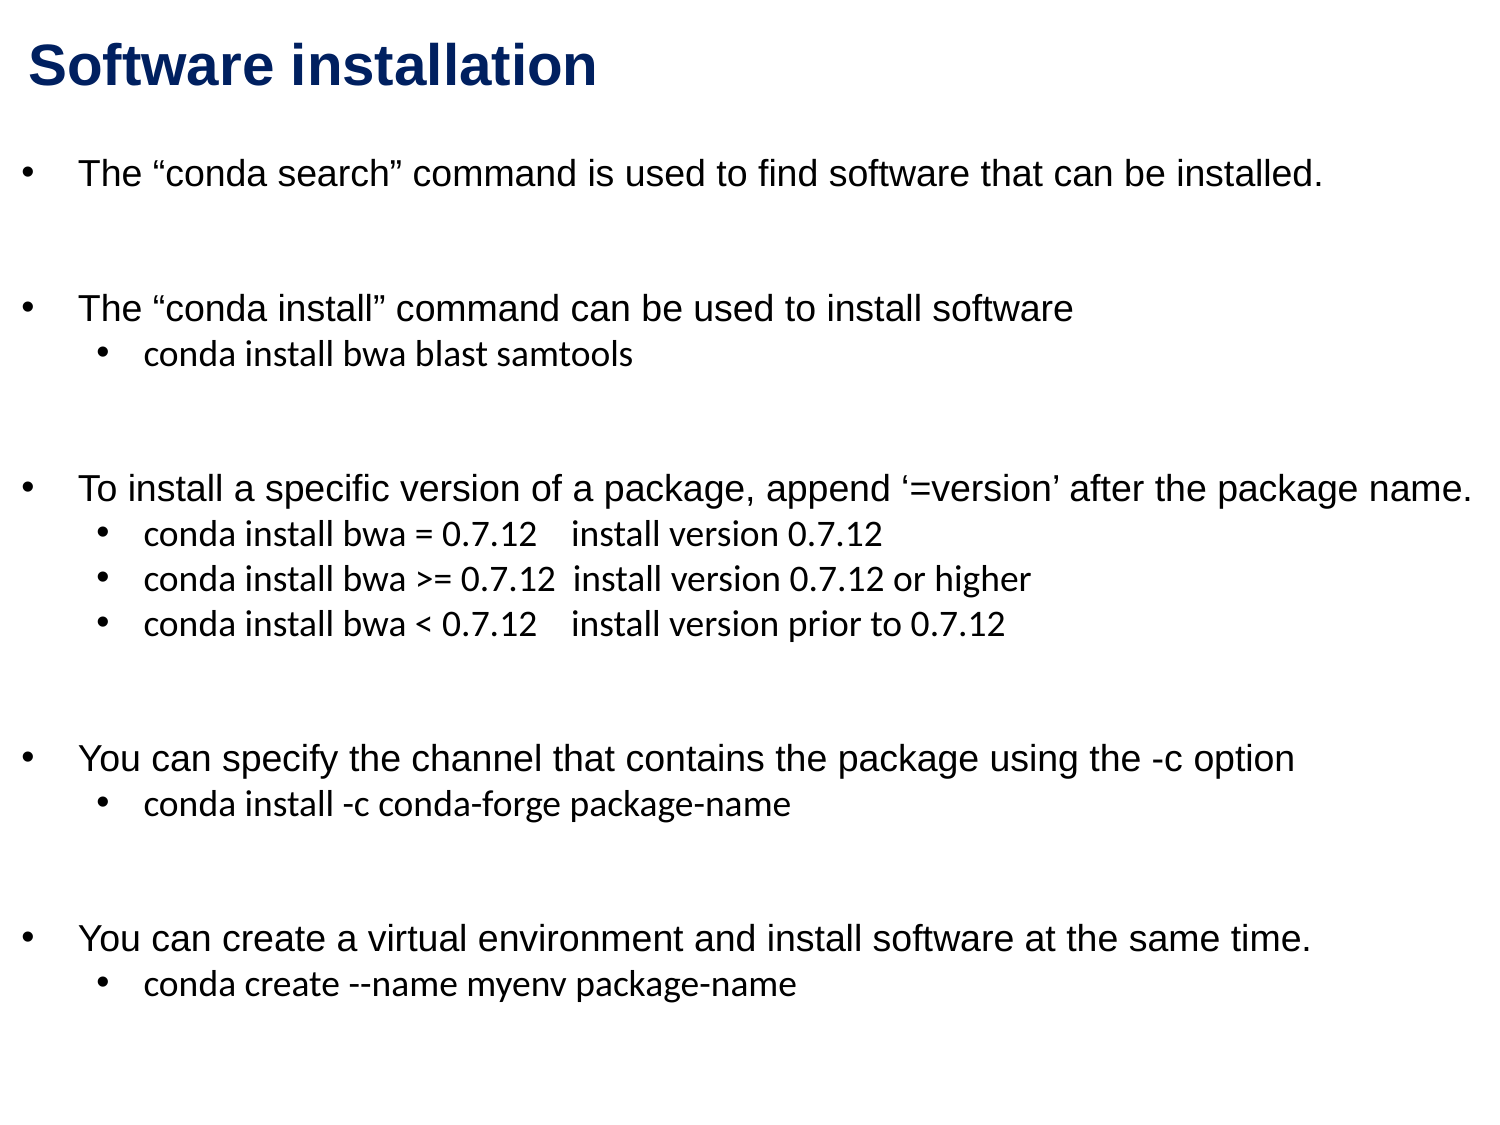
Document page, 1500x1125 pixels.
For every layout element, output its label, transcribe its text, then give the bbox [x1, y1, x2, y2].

text_box Software installation [13, 20, 1203, 105]
text_box The “conda search” command is used to find software that can be installed. The “conda install” command can be used to install software conda install bwa blast samtools To install a specific version of a package, append ‘=version’ after the package name. conda install bwa = 0.7.12 install version 0.7.12 conda install bwa >= 0.7.12 install version 0.7.12 or higher conda install bwa < 0.7.12 install version prior to 0.7.12 You can specify the channel that contains the package using the -c option conda install -c conda-forge package-name You can create a virtual environment and install software at the same time. conda create --name myenv package-name [6, 118, 1494, 1012]
